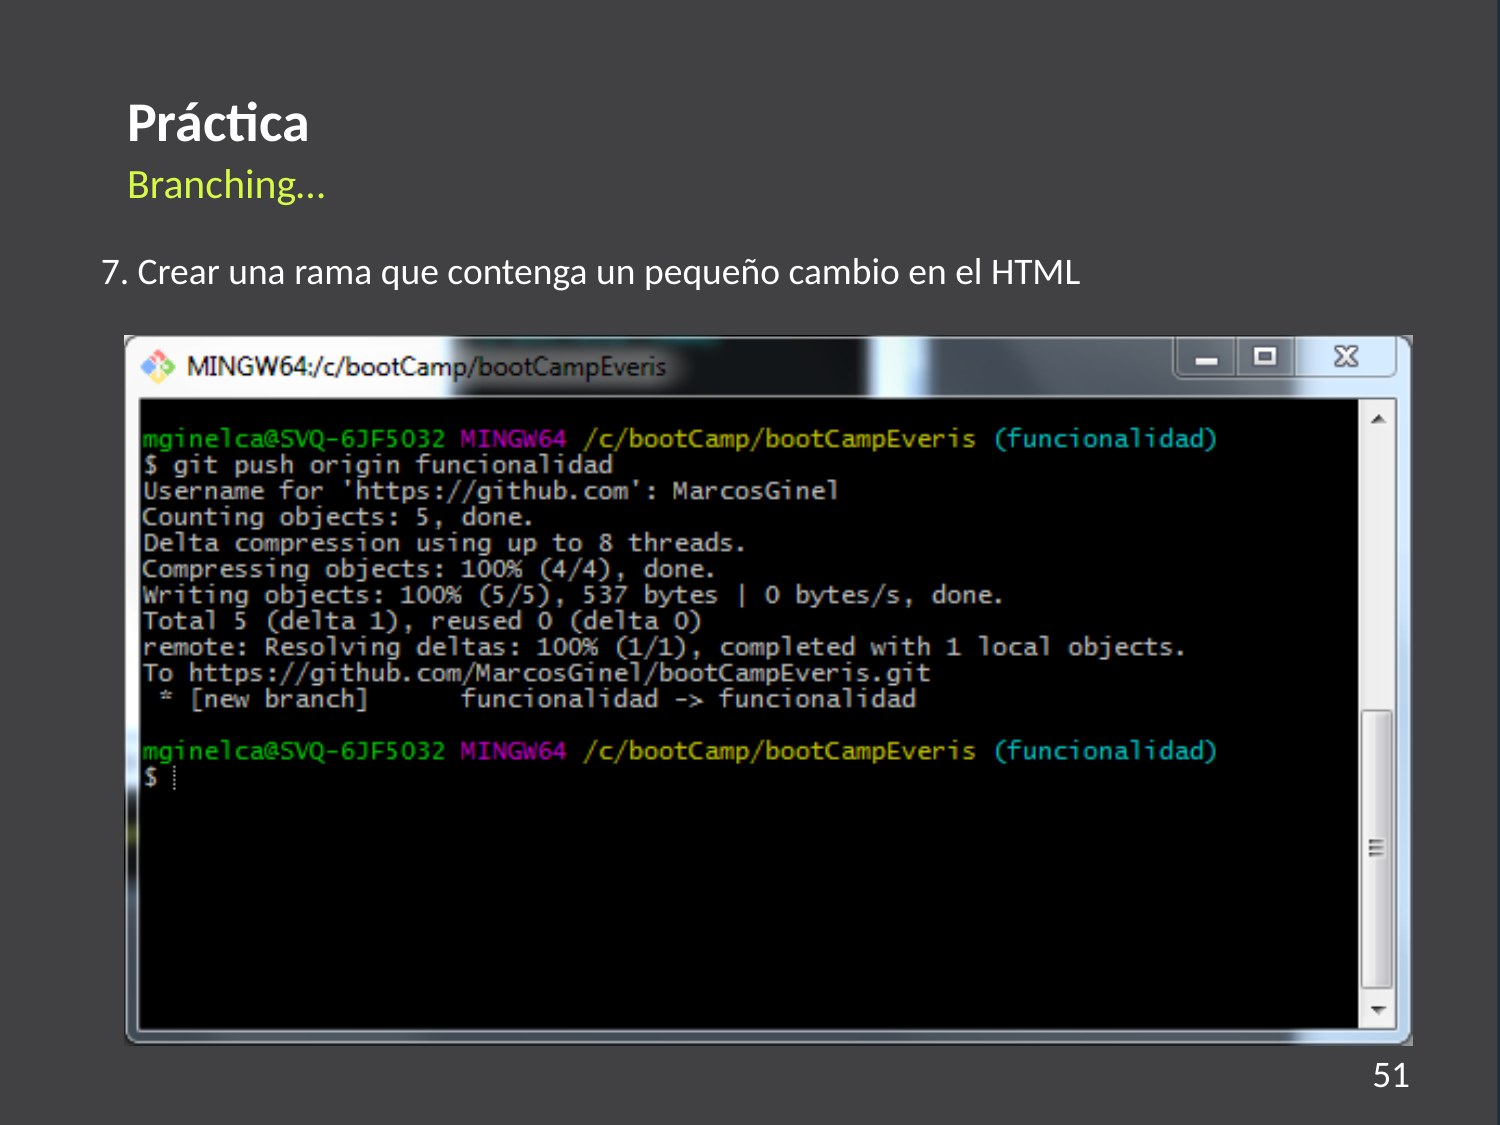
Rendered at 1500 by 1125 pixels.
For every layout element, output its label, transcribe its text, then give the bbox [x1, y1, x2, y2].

text_box Práctica [112, 78, 1329, 161]
text_box 7. Crear una rama que contenga un pequeño cambio en el HTML [86, 239, 1387, 300]
picture [124, 335, 1413, 1047]
text_box 51 [1281, 1042, 1425, 1103]
text_box Branching… [112, 148, 1425, 220]
text_box [112, 255, 1425, 941]
